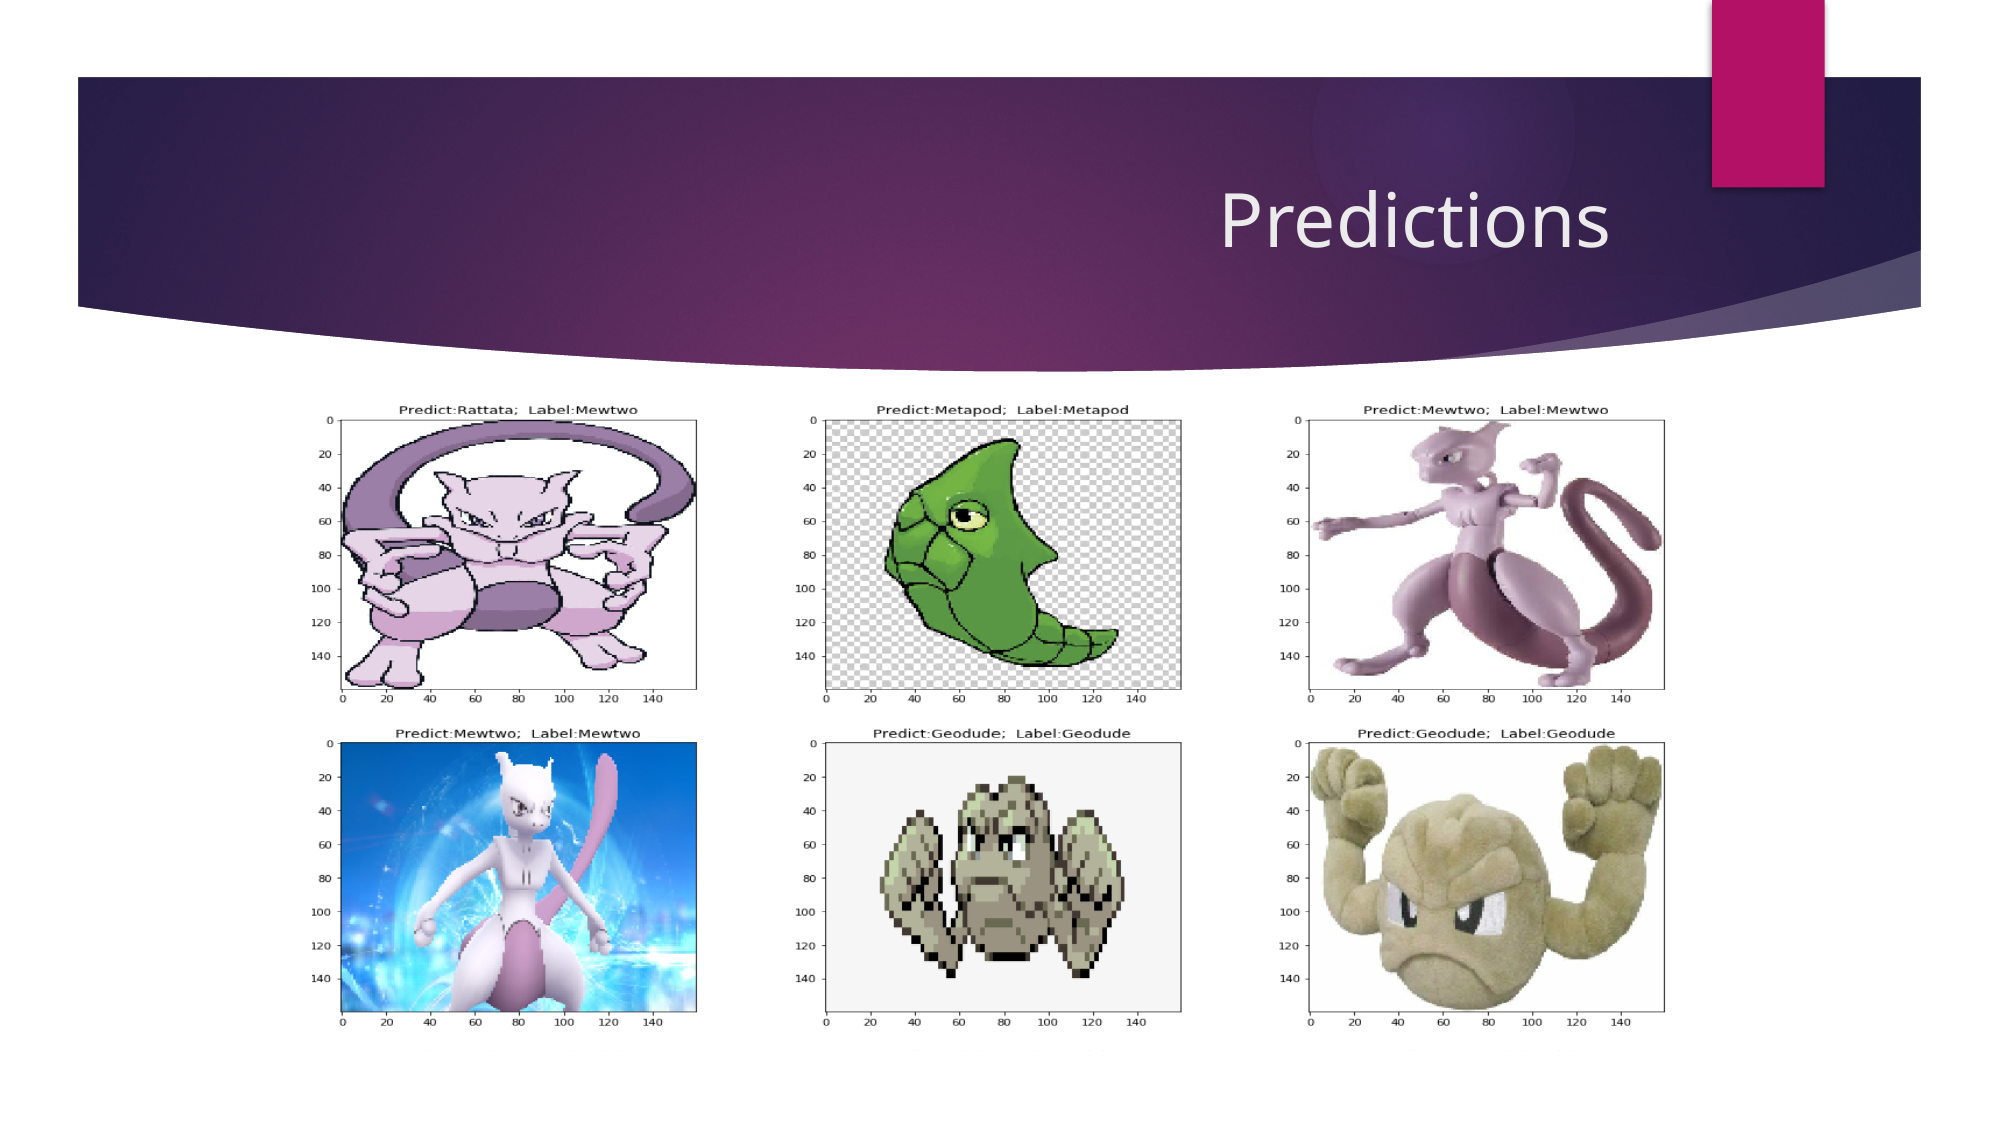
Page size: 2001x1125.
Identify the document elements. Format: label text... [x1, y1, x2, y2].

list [311, 401, 1681, 1052]
title Predictions [189, 159, 1627, 276]
